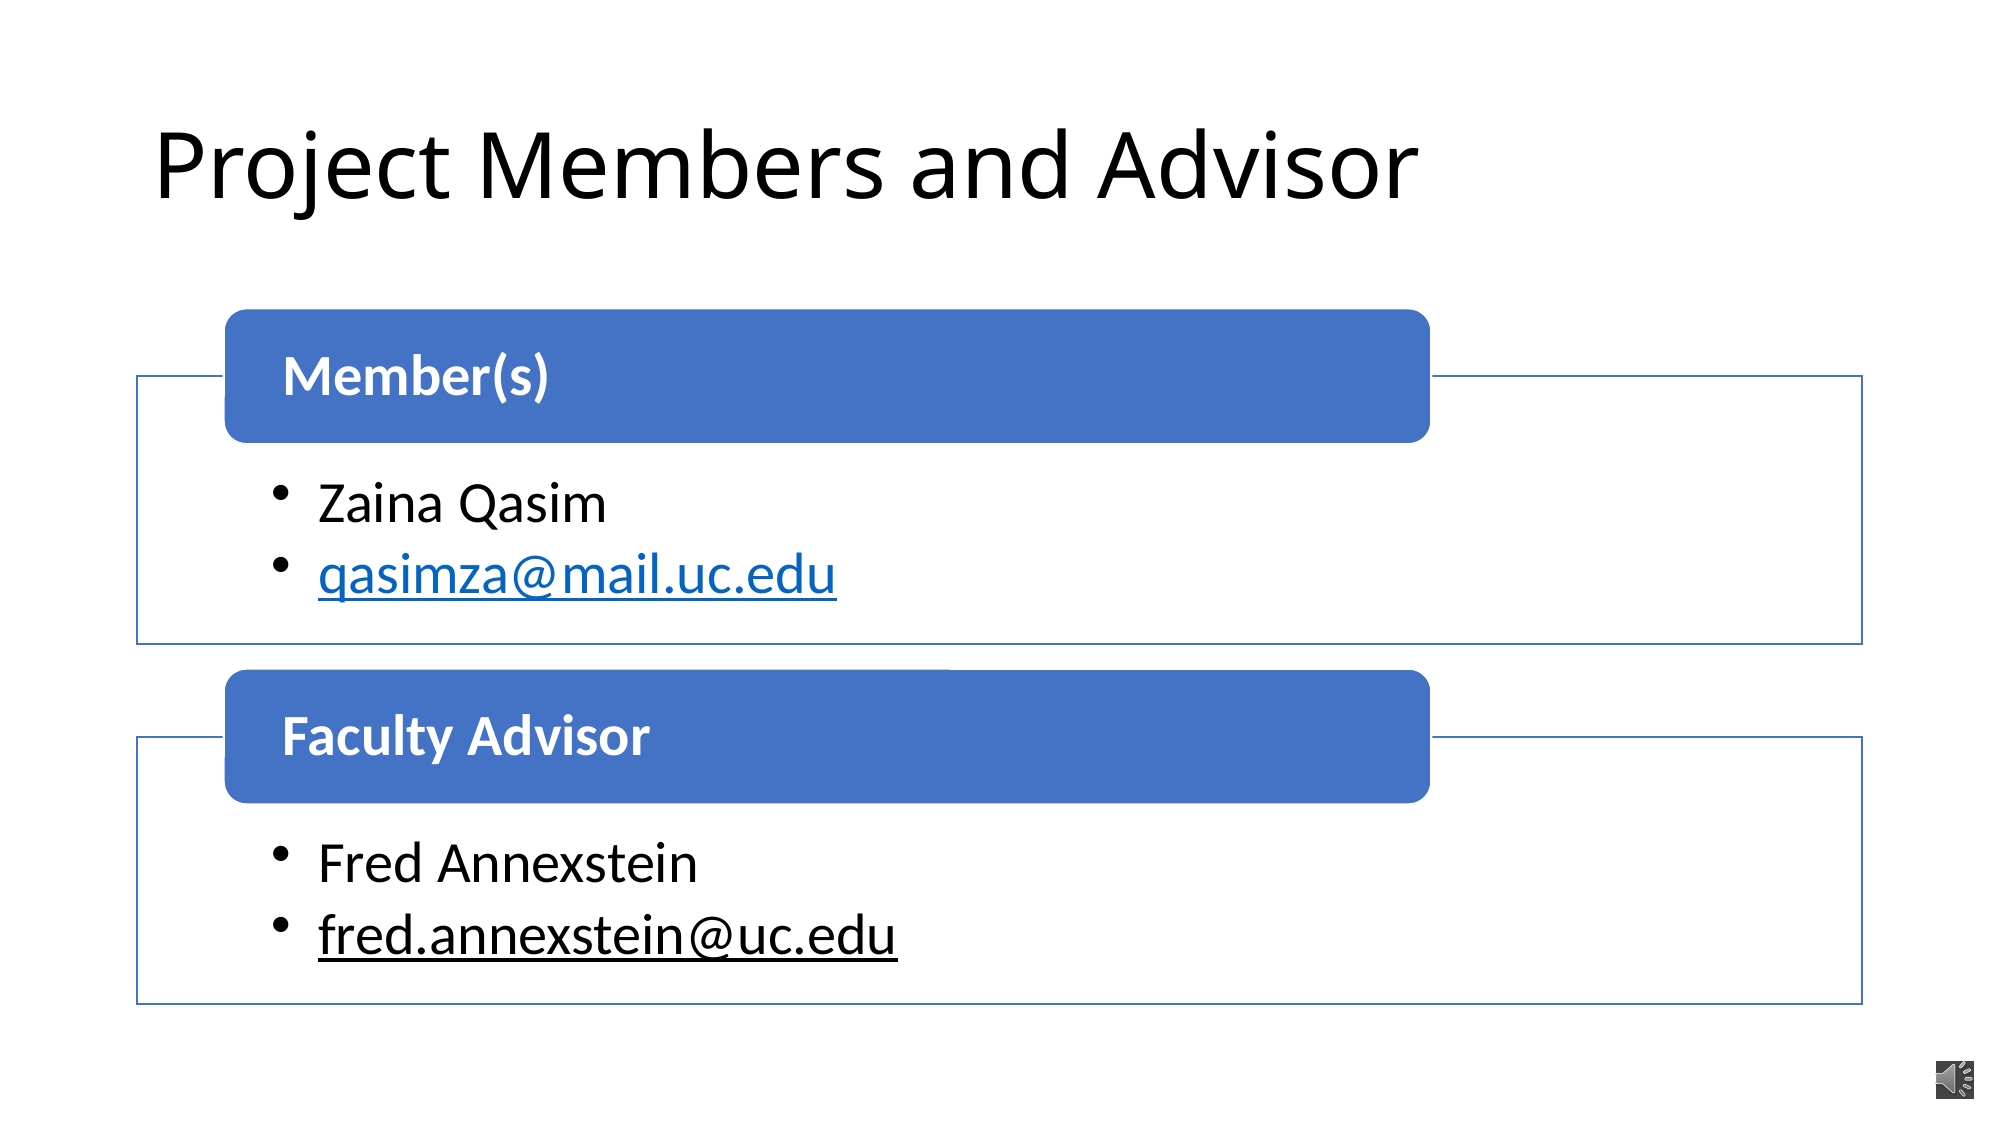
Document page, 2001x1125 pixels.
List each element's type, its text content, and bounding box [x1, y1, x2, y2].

picture [1934, 1059, 1975, 1100]
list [137, 299, 1863, 1014]
title Project Members and Advisor [137, 59, 1863, 278]
